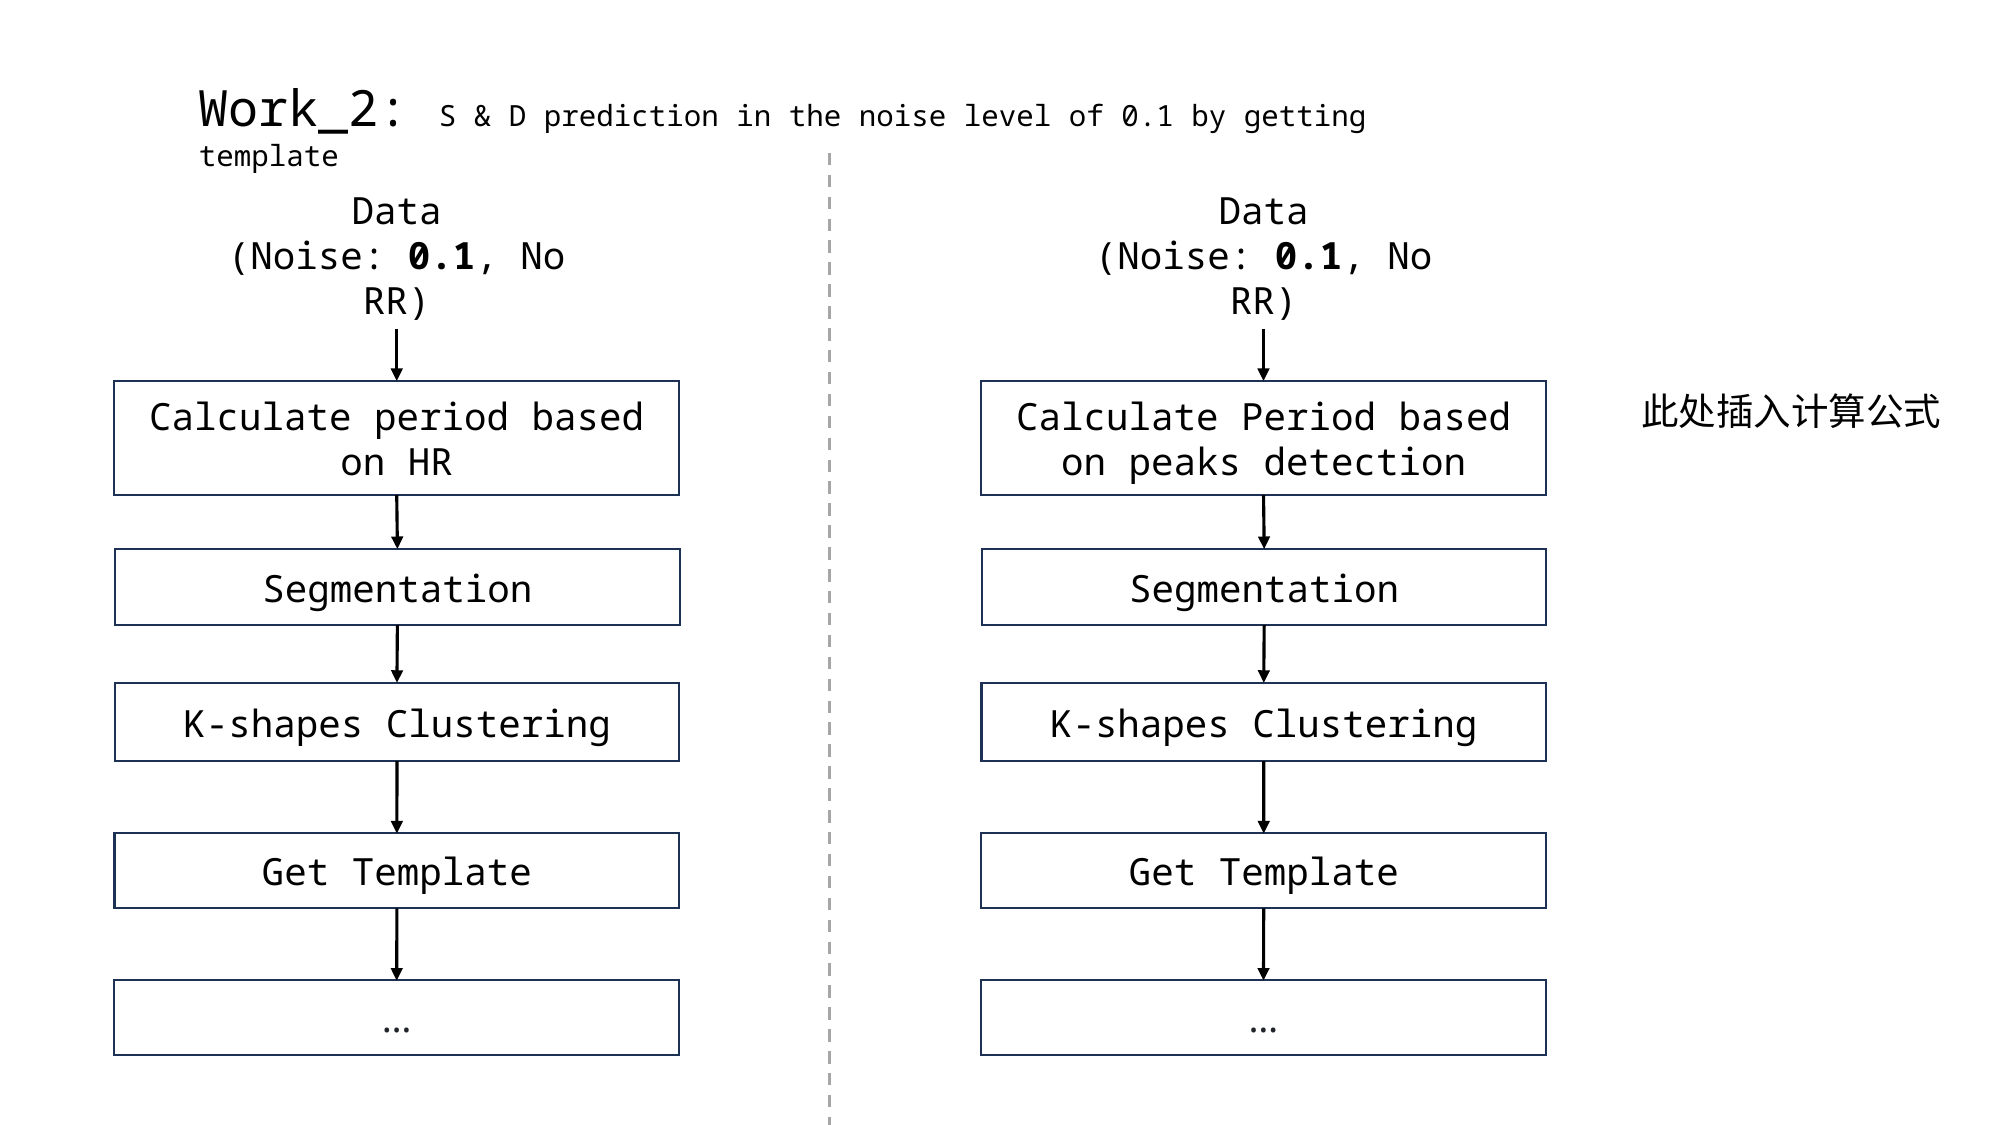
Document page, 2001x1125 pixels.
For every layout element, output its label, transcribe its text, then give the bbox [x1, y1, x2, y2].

text_box Calculate Period based on peaks detection [980, 380, 1547, 496]
text_box 此处插入计算公式 [1566, 380, 2000, 440]
text_box K-shapes Clustering [114, 682, 680, 762]
text_box Get Template [980, 832, 1547, 909]
text_box Calculate period based on HR [113, 380, 680, 496]
text_box Work_2: S & D prediction in the noise level of 0.1 by getting template [184, 69, 1525, 180]
text_box Segmentation [114, 548, 681, 626]
text_box Data (Noise: 0.1, No RR) [184, 179, 610, 329]
text_box Segmentation [981, 548, 1547, 626]
text_box … [113, 979, 680, 1056]
text_box Data (Noise: 0.1, No RR) [1051, 179, 1476, 329]
text_box Get Template [113, 832, 680, 909]
text_box K-shapes Clustering [980, 682, 1547, 762]
text_box … [980, 979, 1547, 1056]
